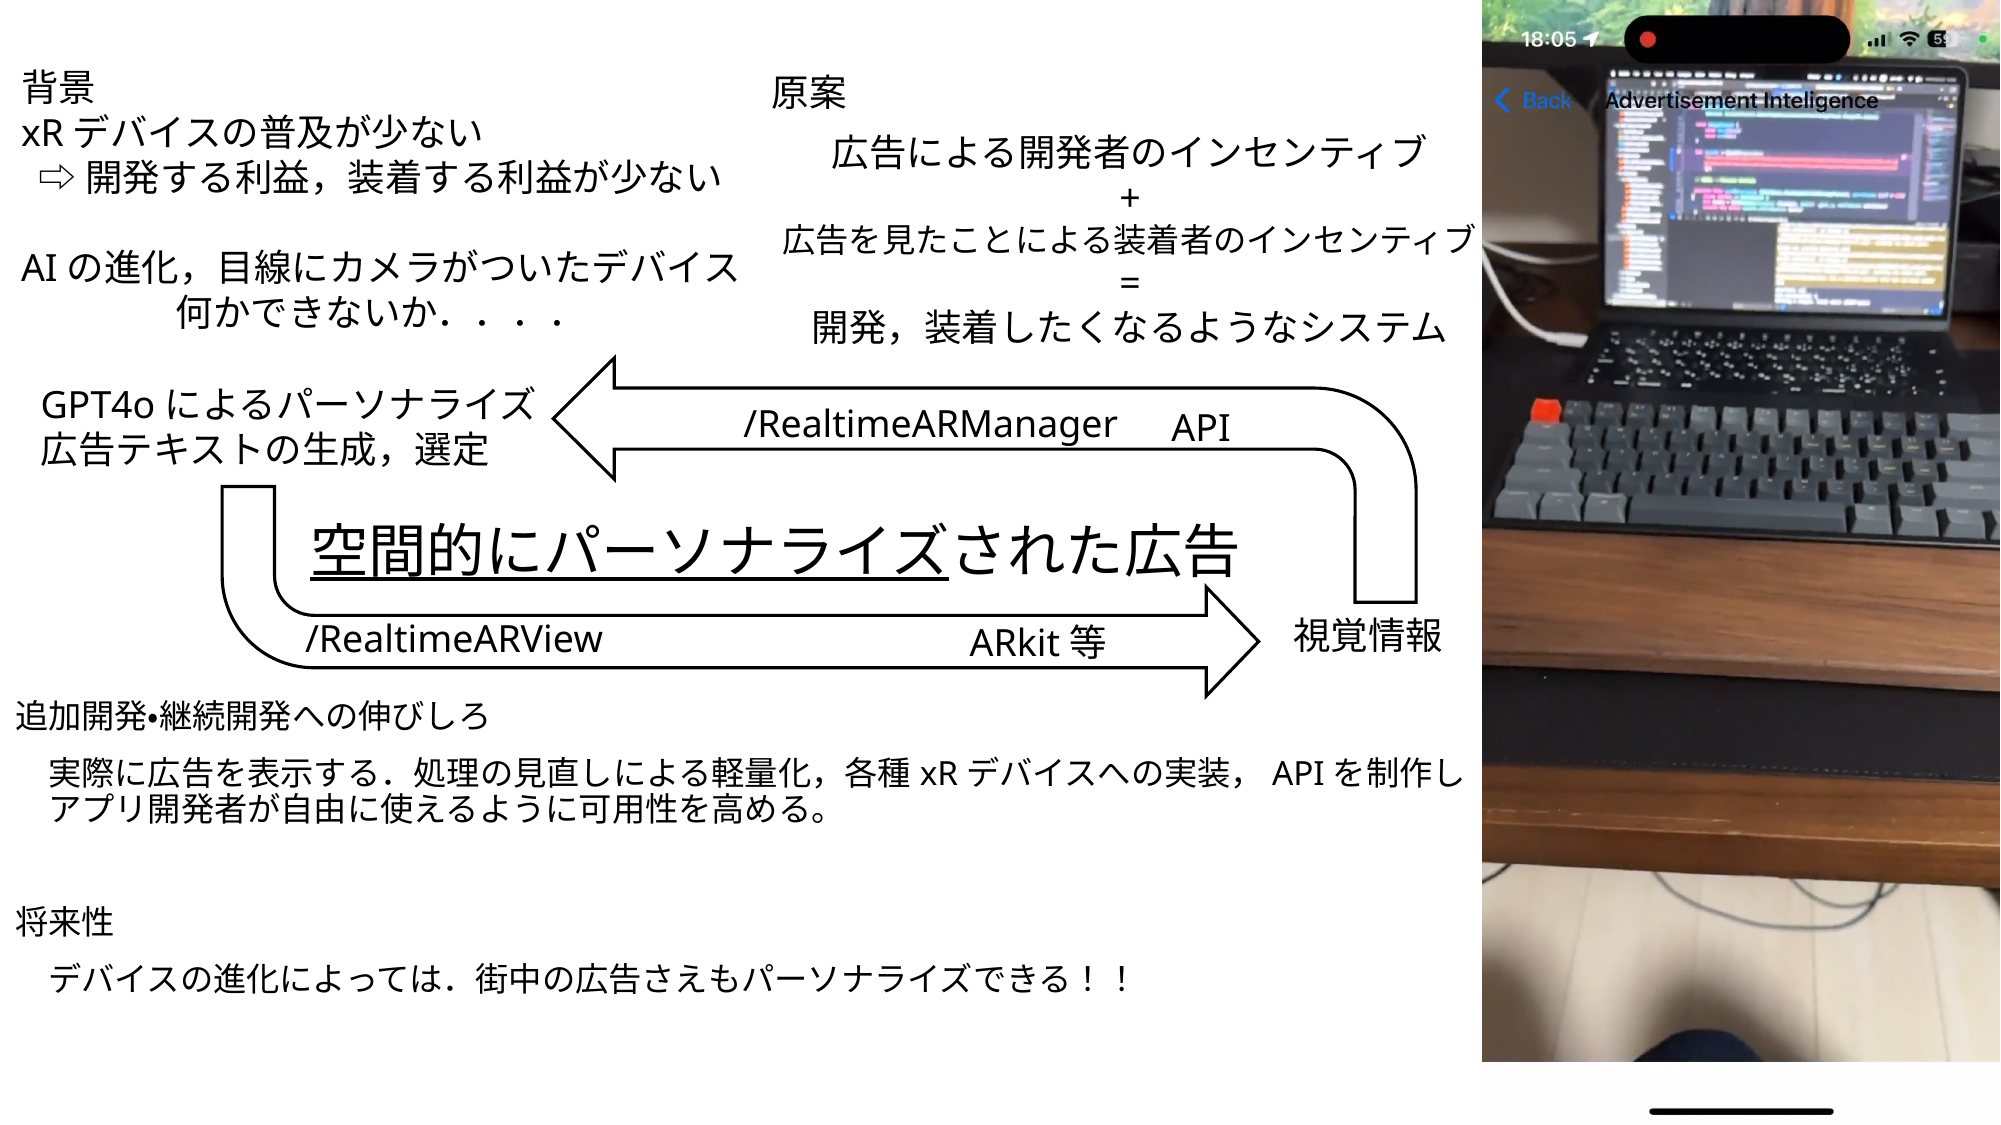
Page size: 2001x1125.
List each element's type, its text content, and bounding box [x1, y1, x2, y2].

text_box /RealtimeARManager [728, 392, 1134, 453]
text_box 視覚情報 [1278, 604, 1459, 665]
text_box [1122, 583, 1261, 700]
text_box /RealtimeARView [290, 607, 619, 668]
list 追加開発・継続開発への伸びしろ 実際に広告を表示する．処理の見直しによる軽量化，各種xRデバイスへの実装，APIを制作し アプリ開発者が自由に使えるように可用性を高める。 将来性 デバイスの進化によっては．街中の広告さえもパーソナライズできる！！ [0, 692, 1480, 1125]
text_box ARkit等 [954, 612, 1122, 672]
text_box API [1156, 396, 1246, 457]
text_box 原案 [757, 61, 862, 121]
text_box 背景 xRデバイスの普及が少ない ⇨開発する利益，装着する利益が少ない AIの進化，目線にカメラがついたデバイス 何かできないか．．．． [6, 56, 756, 342]
text_box GPT4oによるパーソナライズ 広告テキストの生成，選定 [25, 374, 553, 479]
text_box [1480, 0, 2000, 1125]
text_box [220, 484, 293, 667]
text_box [298, 613, 954, 670]
text_box 広告による開発者のインセンティブ + 広告を見たことによる装着者のインセンティブ = 開発，装着したくなるようなシステム [740, 121, 1480, 357]
text_box 空間的にパーソナライズされた広告 [295, 506, 1324, 592]
text_box [551, 354, 1418, 604]
